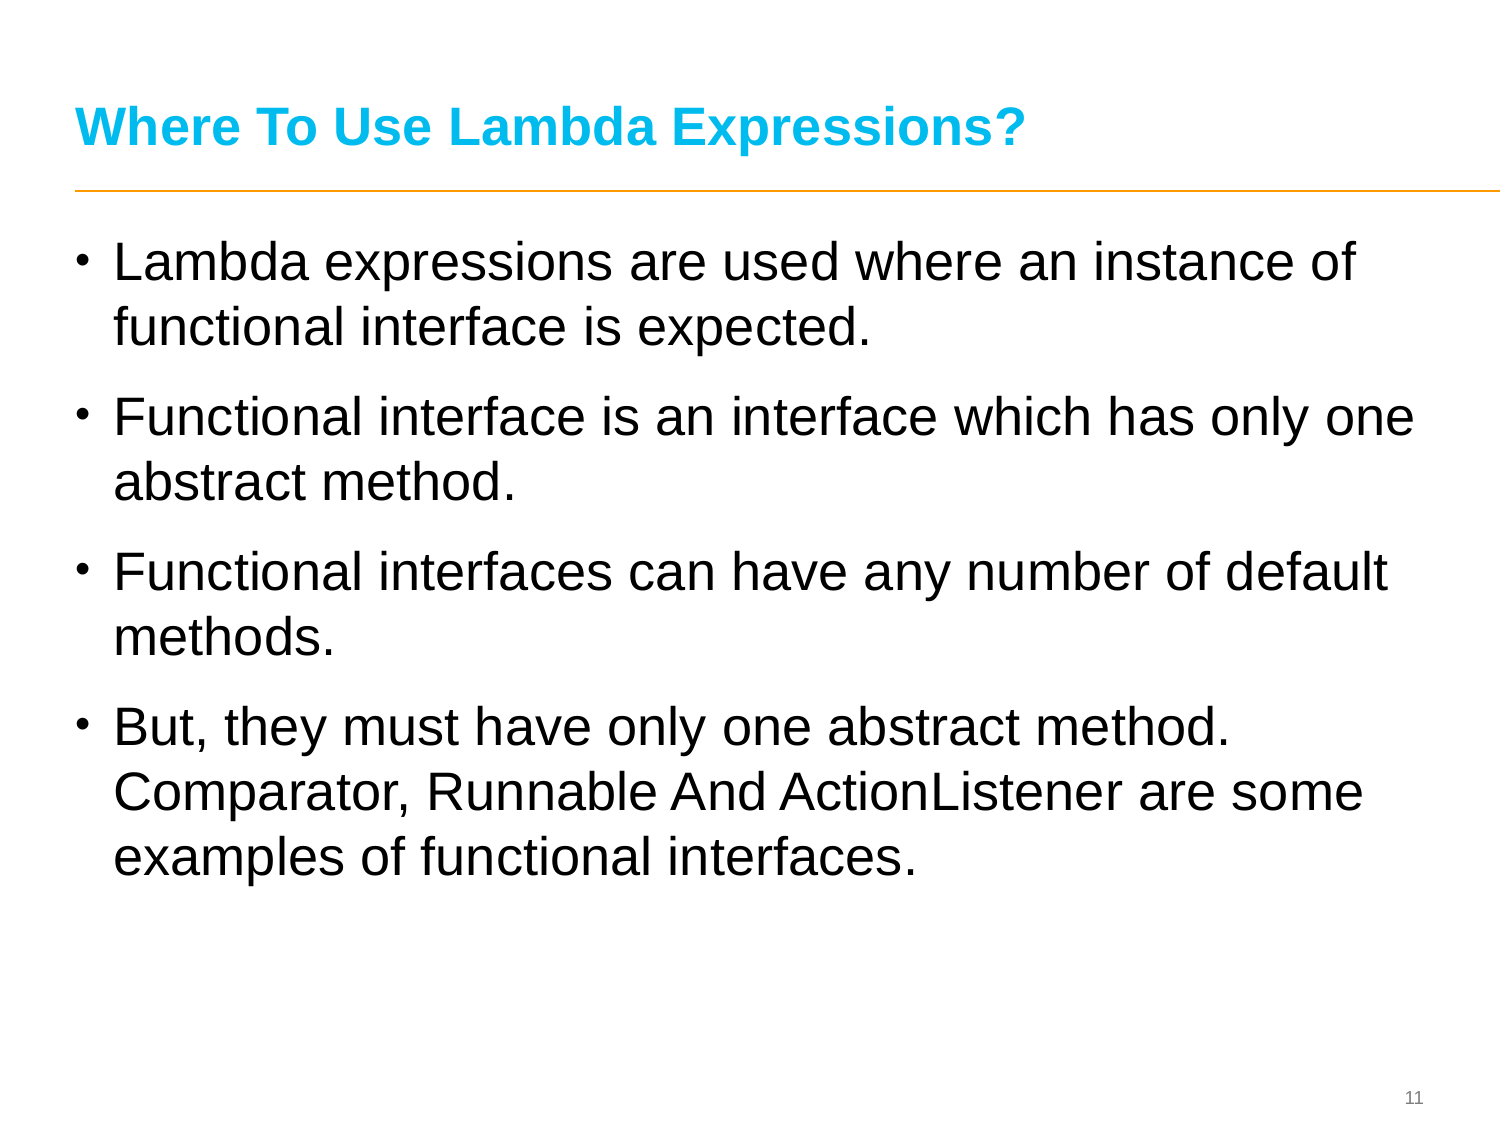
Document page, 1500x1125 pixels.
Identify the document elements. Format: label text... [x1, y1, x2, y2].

title Where To Use Lambda Expressions? [75, 27, 1422, 157]
list Lambda expressions are used where an instance of functional interface is expected. Functional interface is an interface which has only one abstract method. Functional interfaces can have any number of default methods. But, they must have only one abstract method. Comparator, Runnable And ActionListener are some examples of functional interfaces. [75, 226, 1425, 1018]
